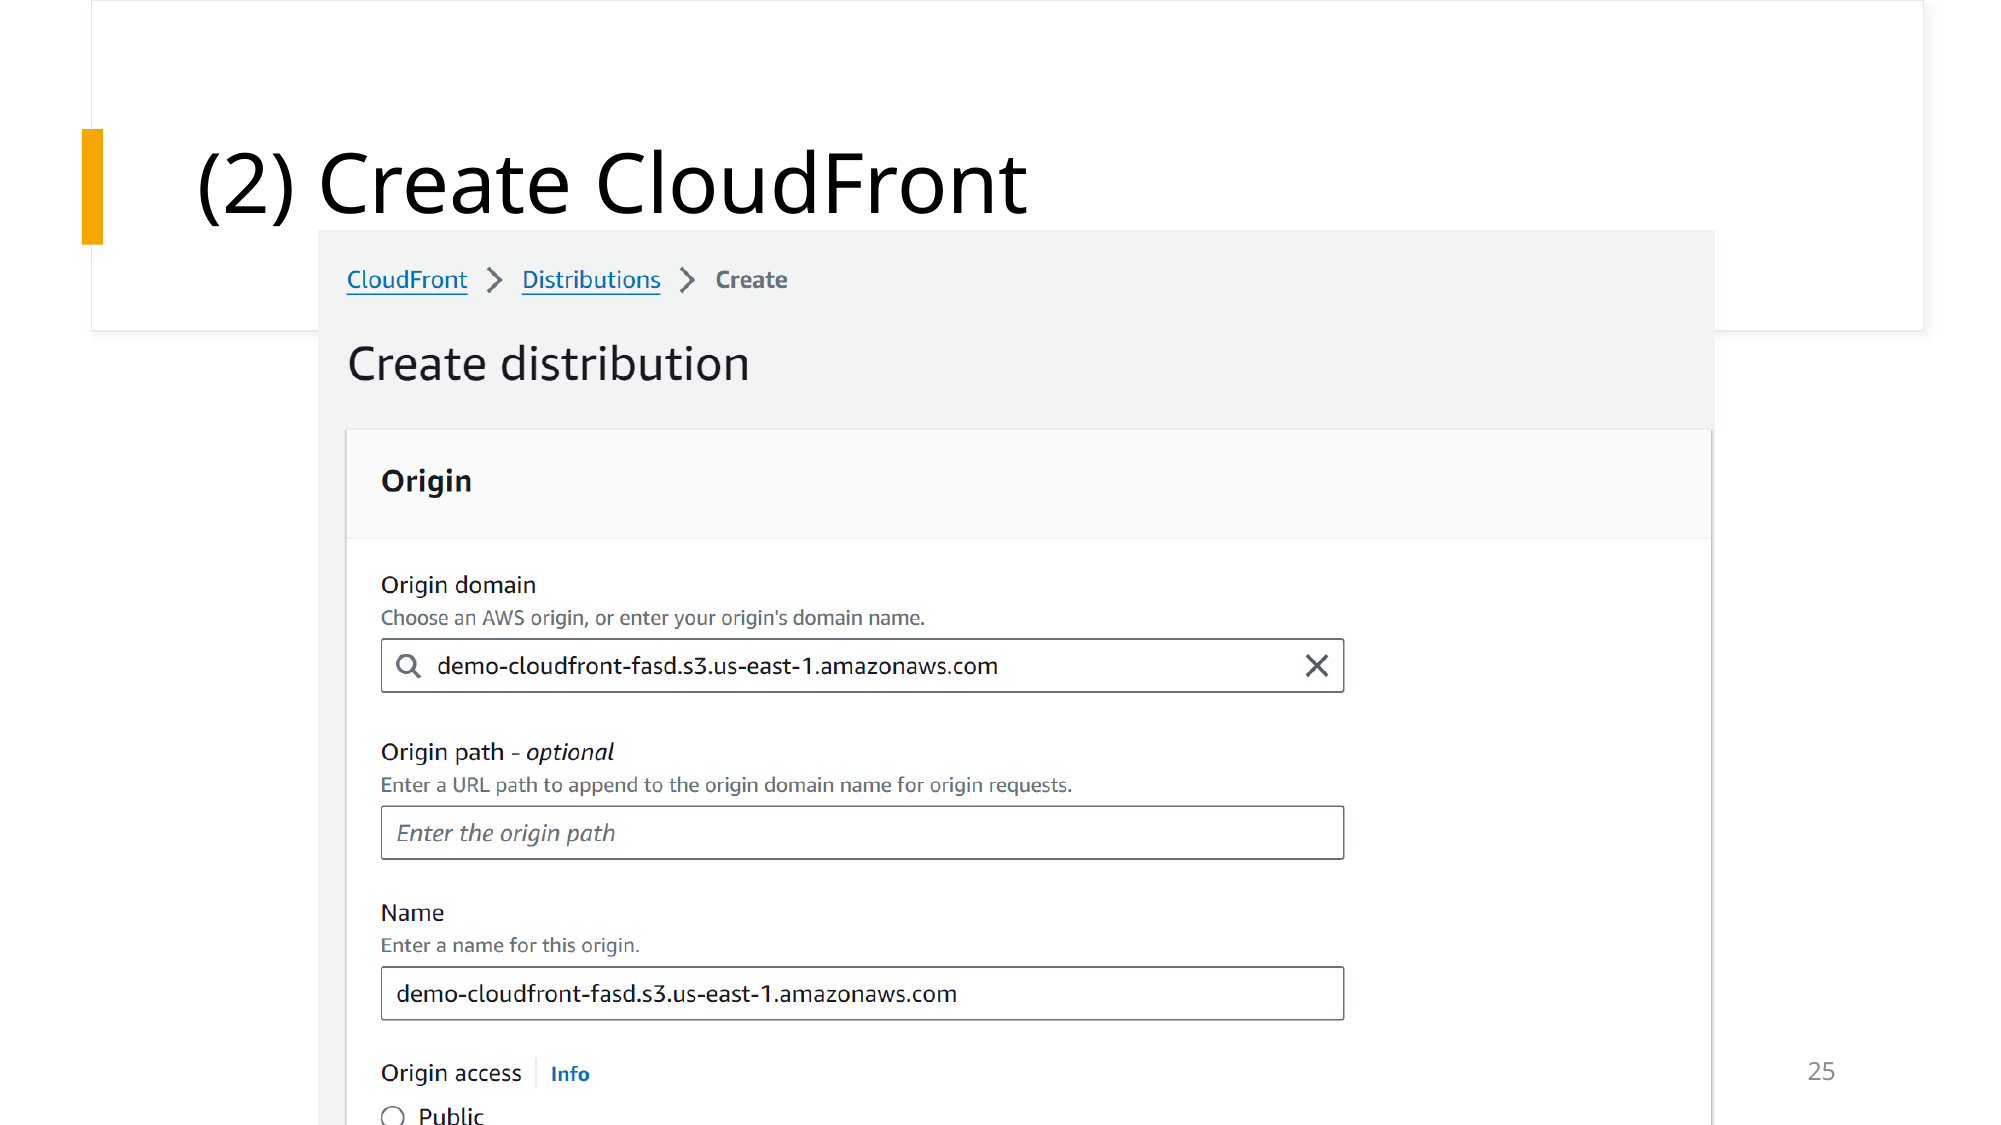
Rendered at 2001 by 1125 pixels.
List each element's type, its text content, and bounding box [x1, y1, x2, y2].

slide_number 25 [1715, 1042, 1851, 1103]
picture [318, 230, 1715, 1125]
title (2) Create CloudFront [183, 90, 1851, 284]
